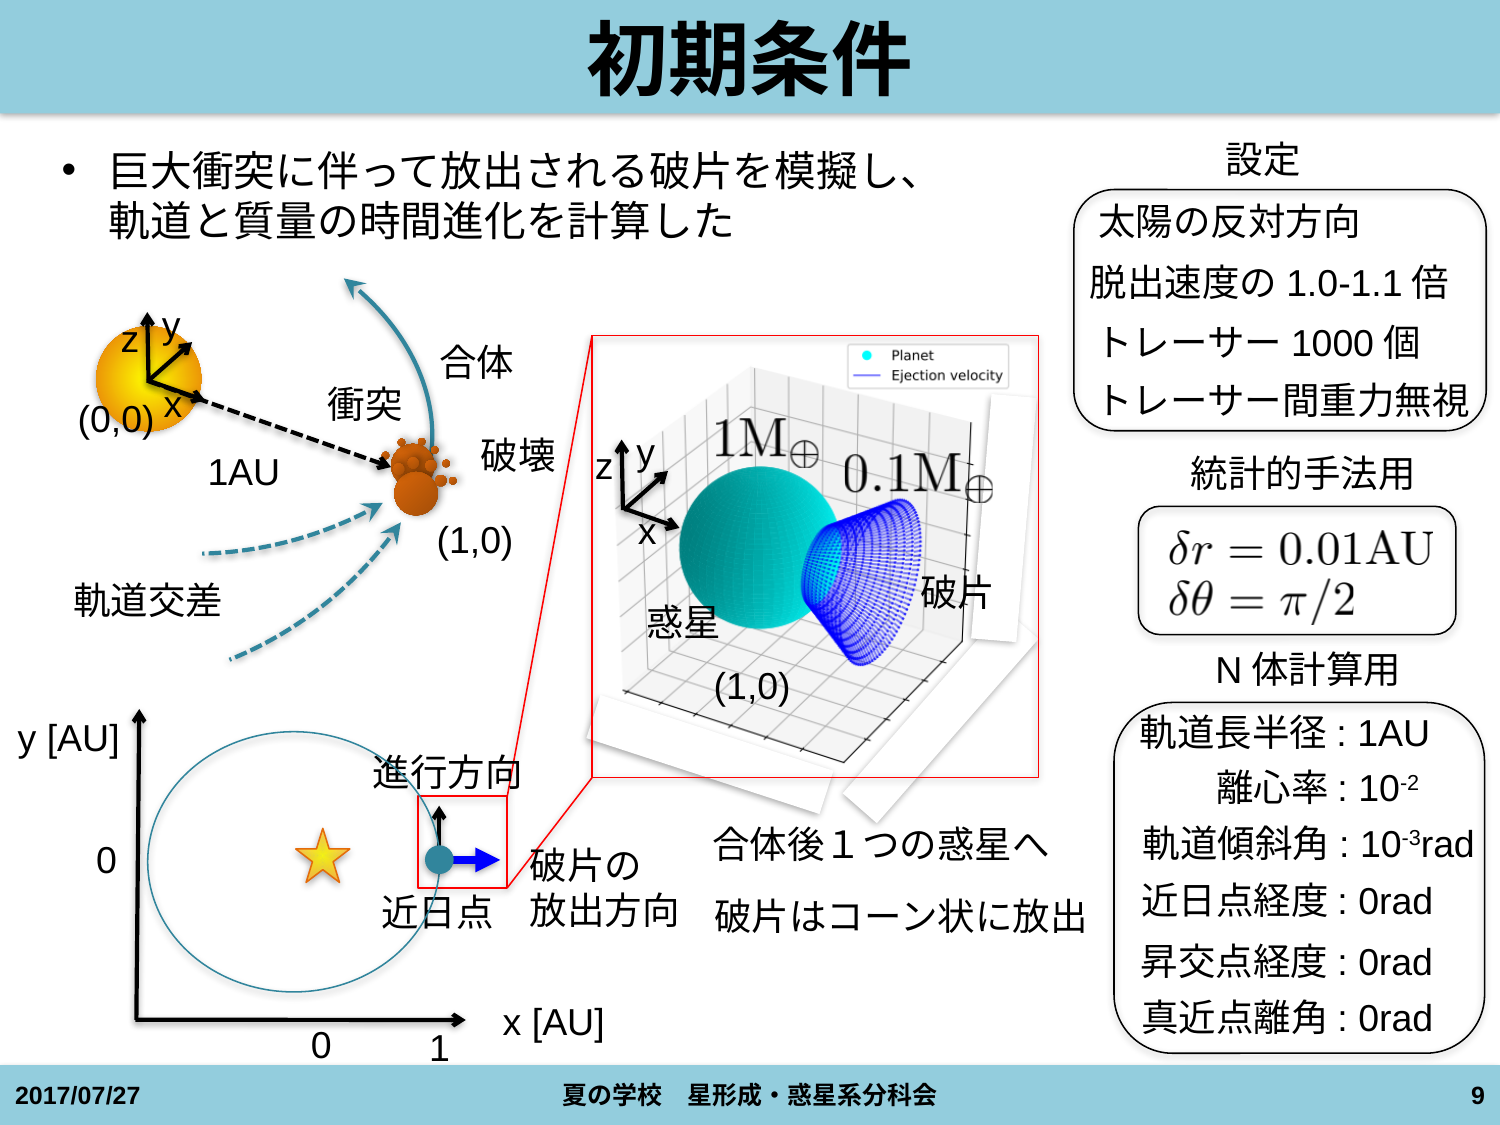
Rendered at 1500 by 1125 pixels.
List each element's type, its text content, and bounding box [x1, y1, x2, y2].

footer 夏の学校 星形成・惑星系分科会 [512, 1065, 988, 1125]
text_box 巨大衝突に伴って放出される破片を模擬し、軌道と質量の時間進化を計算した [577, 137, 921, 252]
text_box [1, 706, 696, 1078]
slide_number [0, 1085, 350, 1125]
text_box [0, 0, 572, 688]
slide_number 9 [1149, 1065, 1500, 1125]
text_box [1113, 638, 1489, 1054]
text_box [1138, 442, 1457, 635]
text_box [417, 332, 1105, 947]
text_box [1073, 128, 1500, 431]
title 初期条件 [577, 0, 1500, 114]
